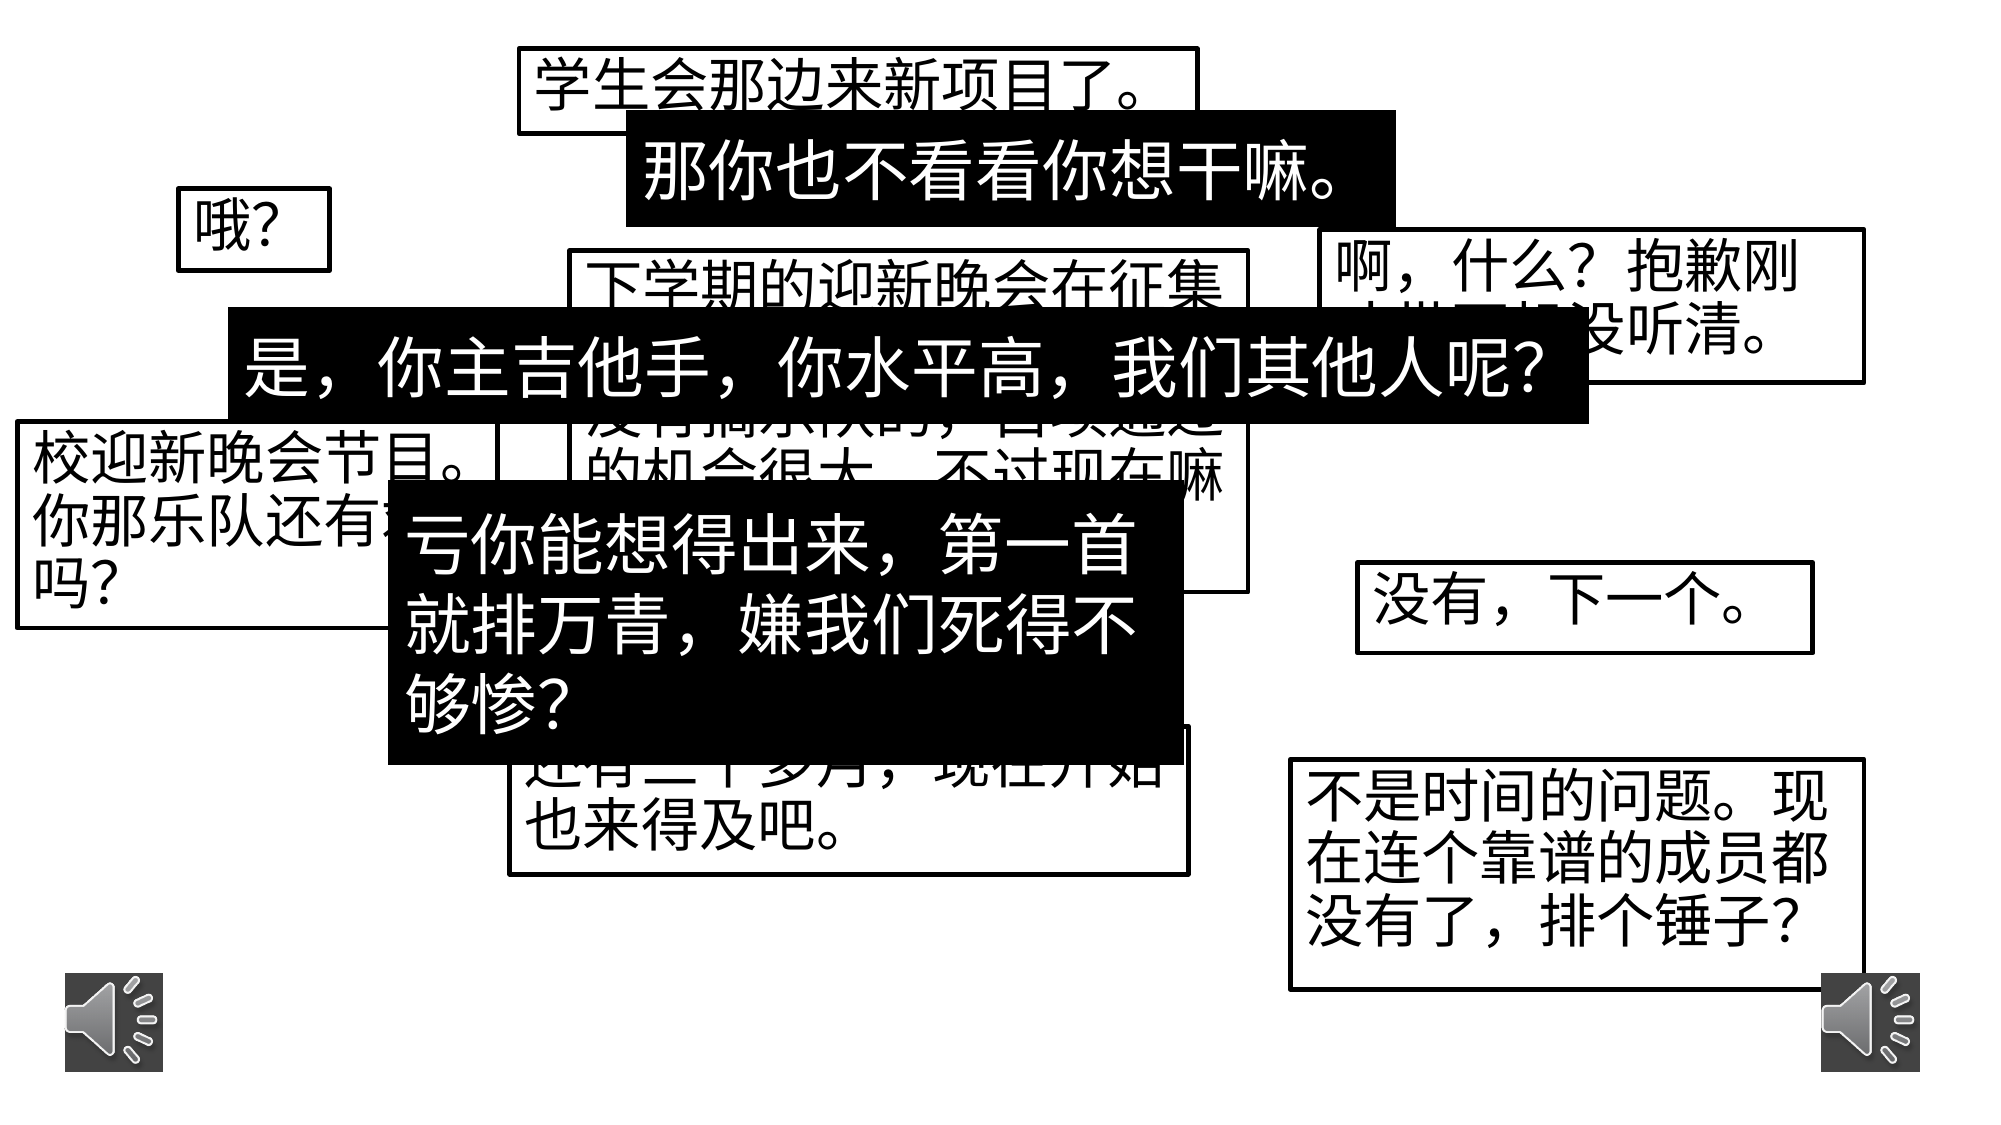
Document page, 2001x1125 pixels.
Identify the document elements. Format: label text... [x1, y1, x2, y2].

text_box 学生会那边来新项目了。 [518, 48, 1198, 134]
text_box 哦？ [178, 188, 330, 271]
picture [1820, 972, 1921, 1073]
picture [63, 972, 164, 1073]
text_box 是，你主吉他手，你水平高，我们其他人呢？ [228, 307, 1589, 424]
text_box 还有三个多月，现在开始也来得及吧。 [509, 726, 1189, 875]
text_box 没有，下一个。 [1357, 562, 1813, 653]
text_box 亏你能想得出来，第一首就排万青，嫌我们死得不够惨？ [388, 480, 1184, 765]
text_box 那你也不看看你想干嘛。 [626, 110, 1396, 227]
text_box 下学期的迎新晚会在征集节目，本来我们学校之前没有搞乐队的，白项通过的机会很大，不过现在嘛…… [569, 250, 1249, 307]
text_box 校迎新晚会节目。你那乐队还有救吗？ [17, 421, 498, 629]
text_box 不是时间的问题。现在连个靠谱的成员都没有了，排个锤子？ [1290, 759, 1864, 990]
text_box 下学期的迎新晚会在征集节目，本来我们学校之前没有搞乐队的，白项通过的机会很大，不过现在嘛…… [569, 424, 1249, 593]
text_box 啊，什么？抱歉刚才带耳机没听清。 [1319, 229, 1865, 383]
